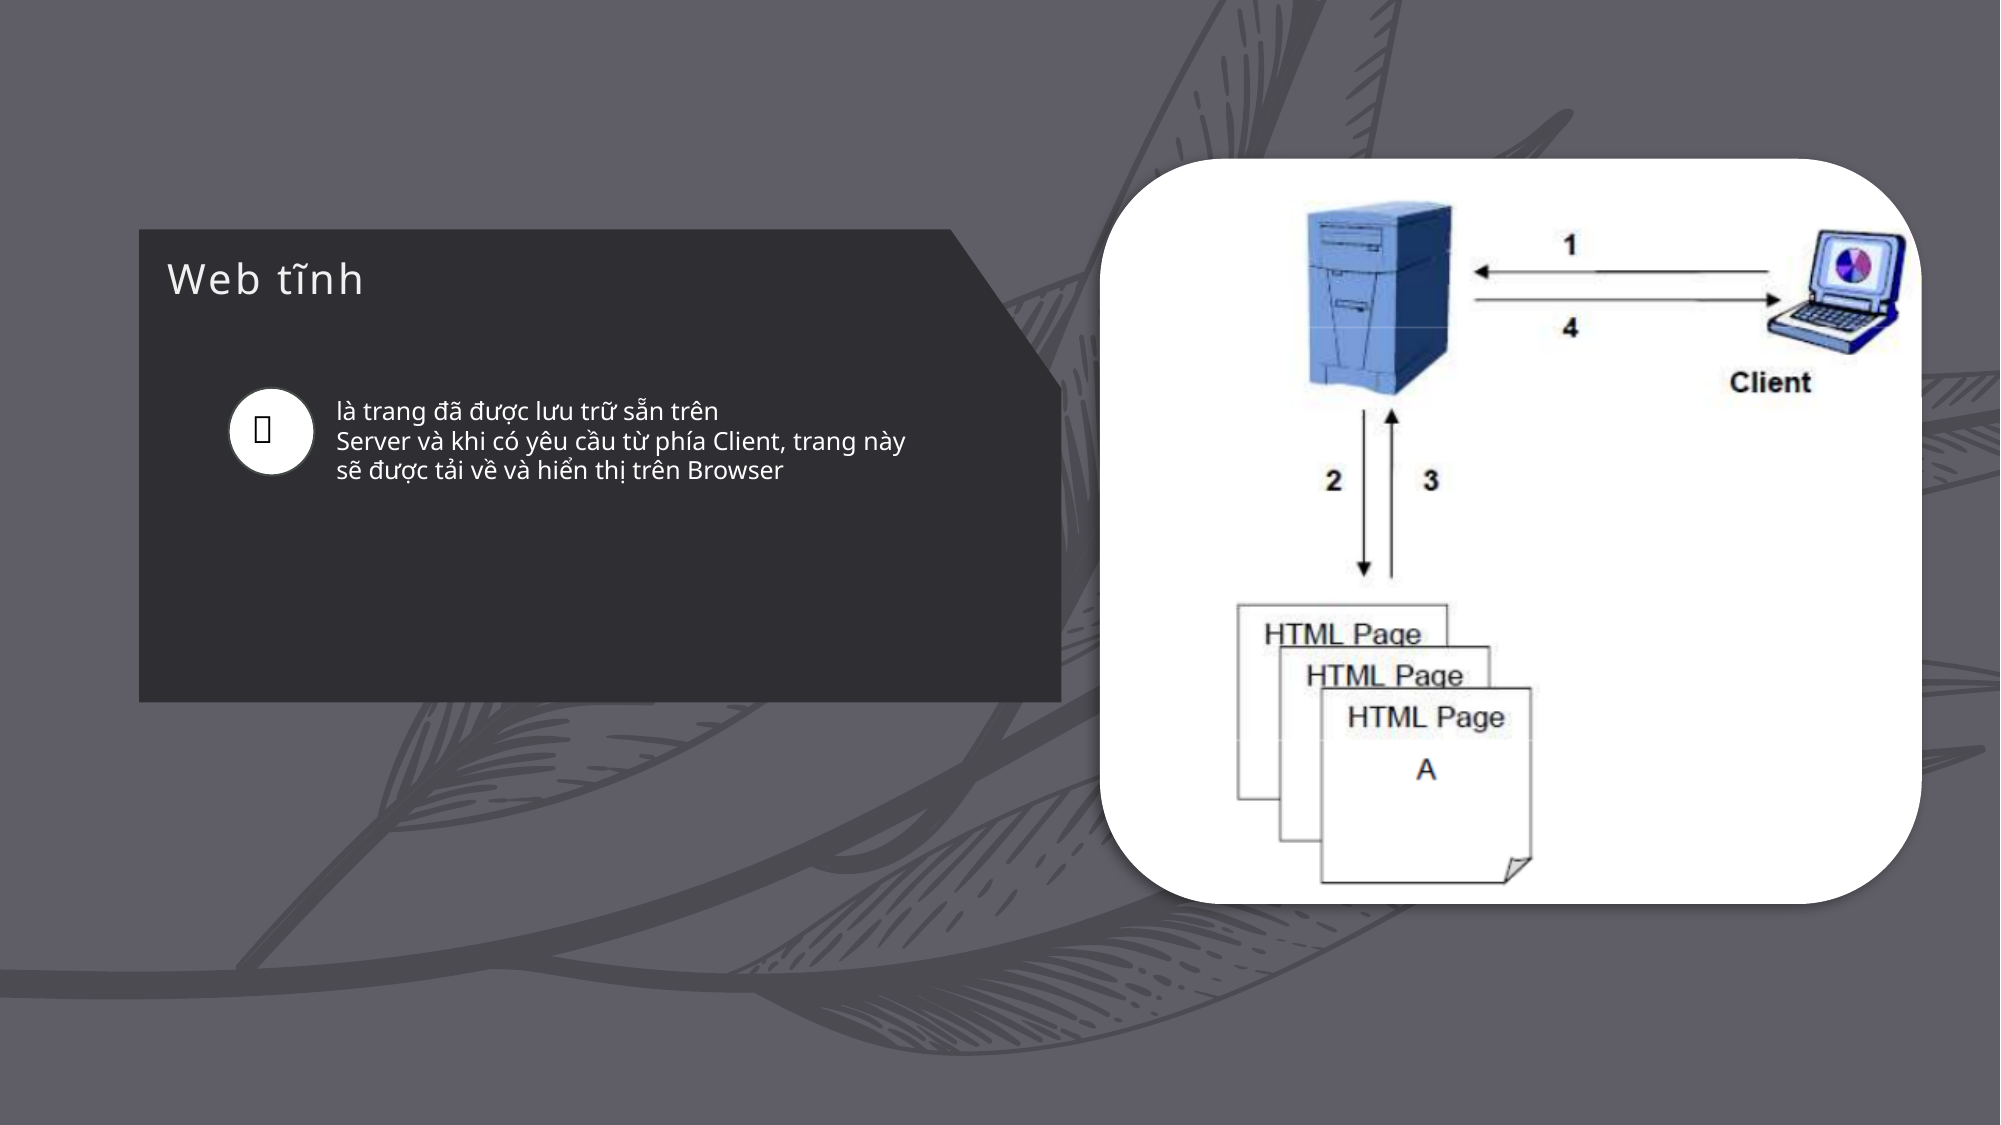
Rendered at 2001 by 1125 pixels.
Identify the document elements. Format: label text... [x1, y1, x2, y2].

text_box là trang đã được lưu trữ sẵn trên Server và khi có yêu cầu từ phía Client, trang này sẽ được tải về và hiển thị trên Browser [321, 387, 1099, 493]
text_box [242, 386, 301, 398]
picture [1099, 158, 1922, 905]
title Web tĩnh [152, 239, 391, 312]
text_box  [236, 398, 322, 504]
text_box [227, 405, 236, 459]
